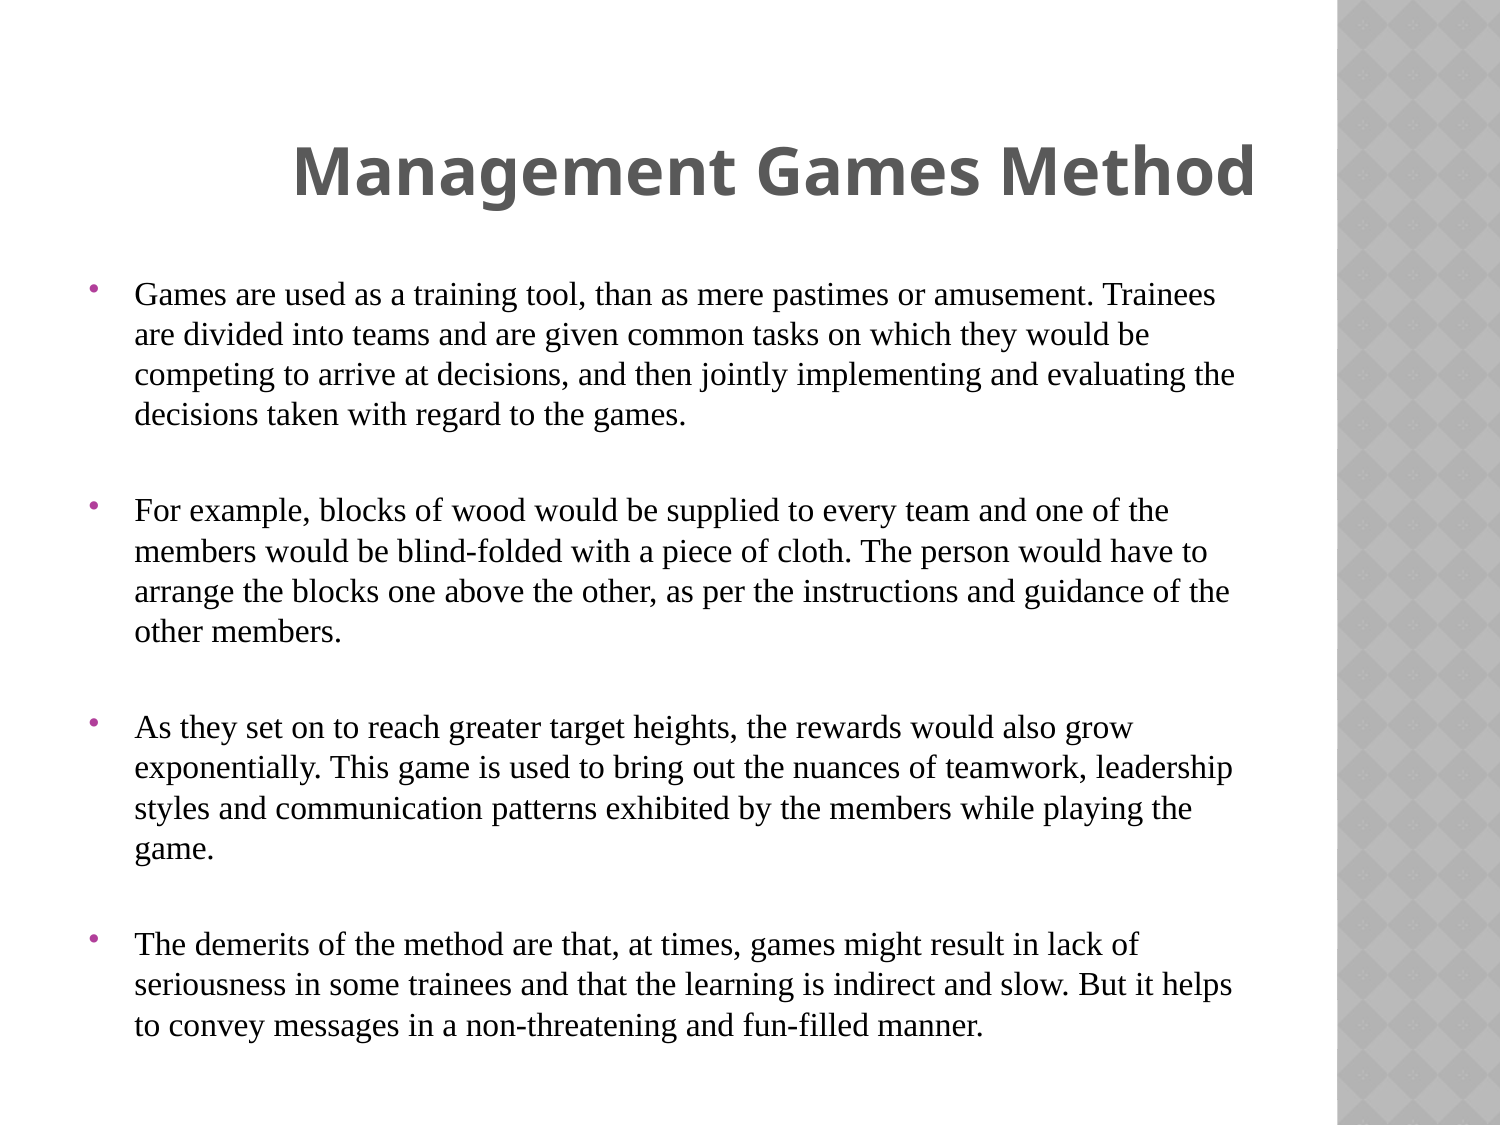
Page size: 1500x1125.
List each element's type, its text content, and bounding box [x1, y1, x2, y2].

list Games are used as a training tool, than as mere pastimes or amusement. Trainees are divided into teams and are given common tasks on which they would be competing to arrive at decisions, and then jointly implementing and evaluating the decisions taken with regard to the games. For example, blocks of wood would be supplied to every team and one of the members would be blind-folded with a piece of cloth. The person would have to arrange the blocks one above the other, as per the instructions and guidance of the other members. As they set on to reach greater target heights, the rewards would also grow exponentially. This game is used to bring out the nuances of teamwork, leadership styles and communication patterns exhibited by the members while playing the game. The demerits of the method are that, at times, games might result in lack of seriousness in some trainees and that the learning is indirect and slow. But it helps to convey messages in a non-threatening and fun-filled manner. [75, 264, 1263, 1059]
text_box Management Games Method [99, 75, 1450, 263]
